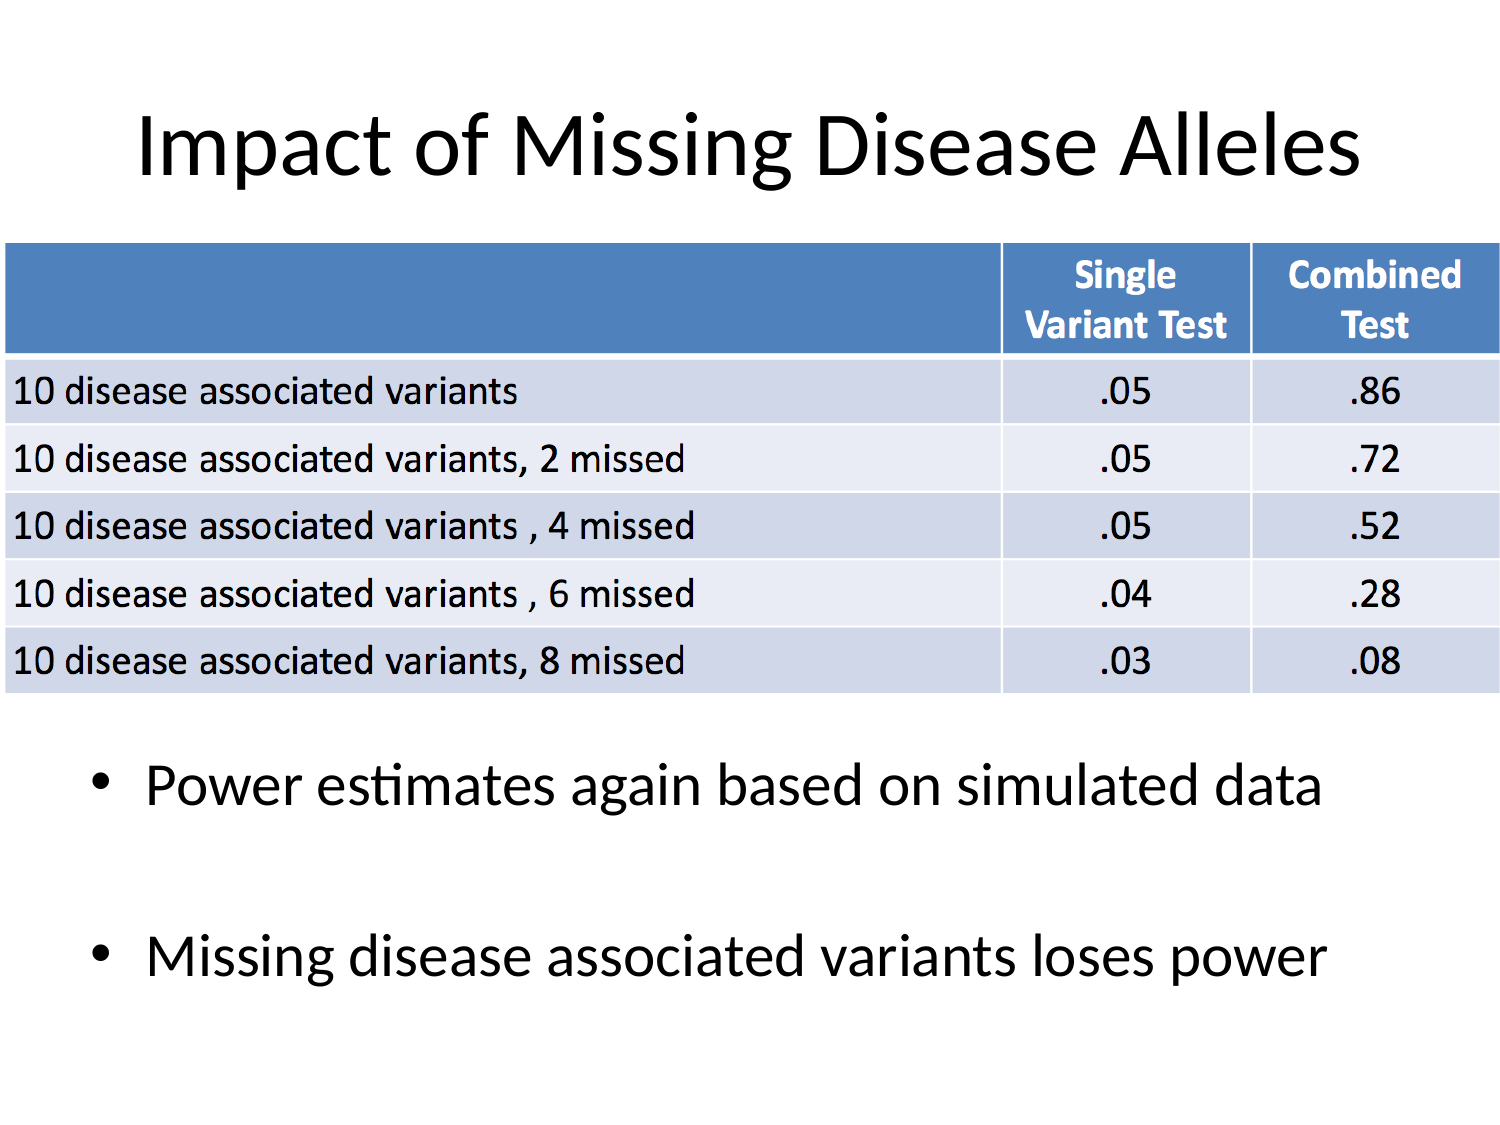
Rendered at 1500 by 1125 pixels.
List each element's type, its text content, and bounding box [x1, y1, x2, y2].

title Impact of Missing Disease Alleles [75, 45, 1425, 233]
list Power estimates again based on simulated data Missing disease associated variants loses power [75, 736, 1425, 1114]
picture [4, 243, 1500, 694]
